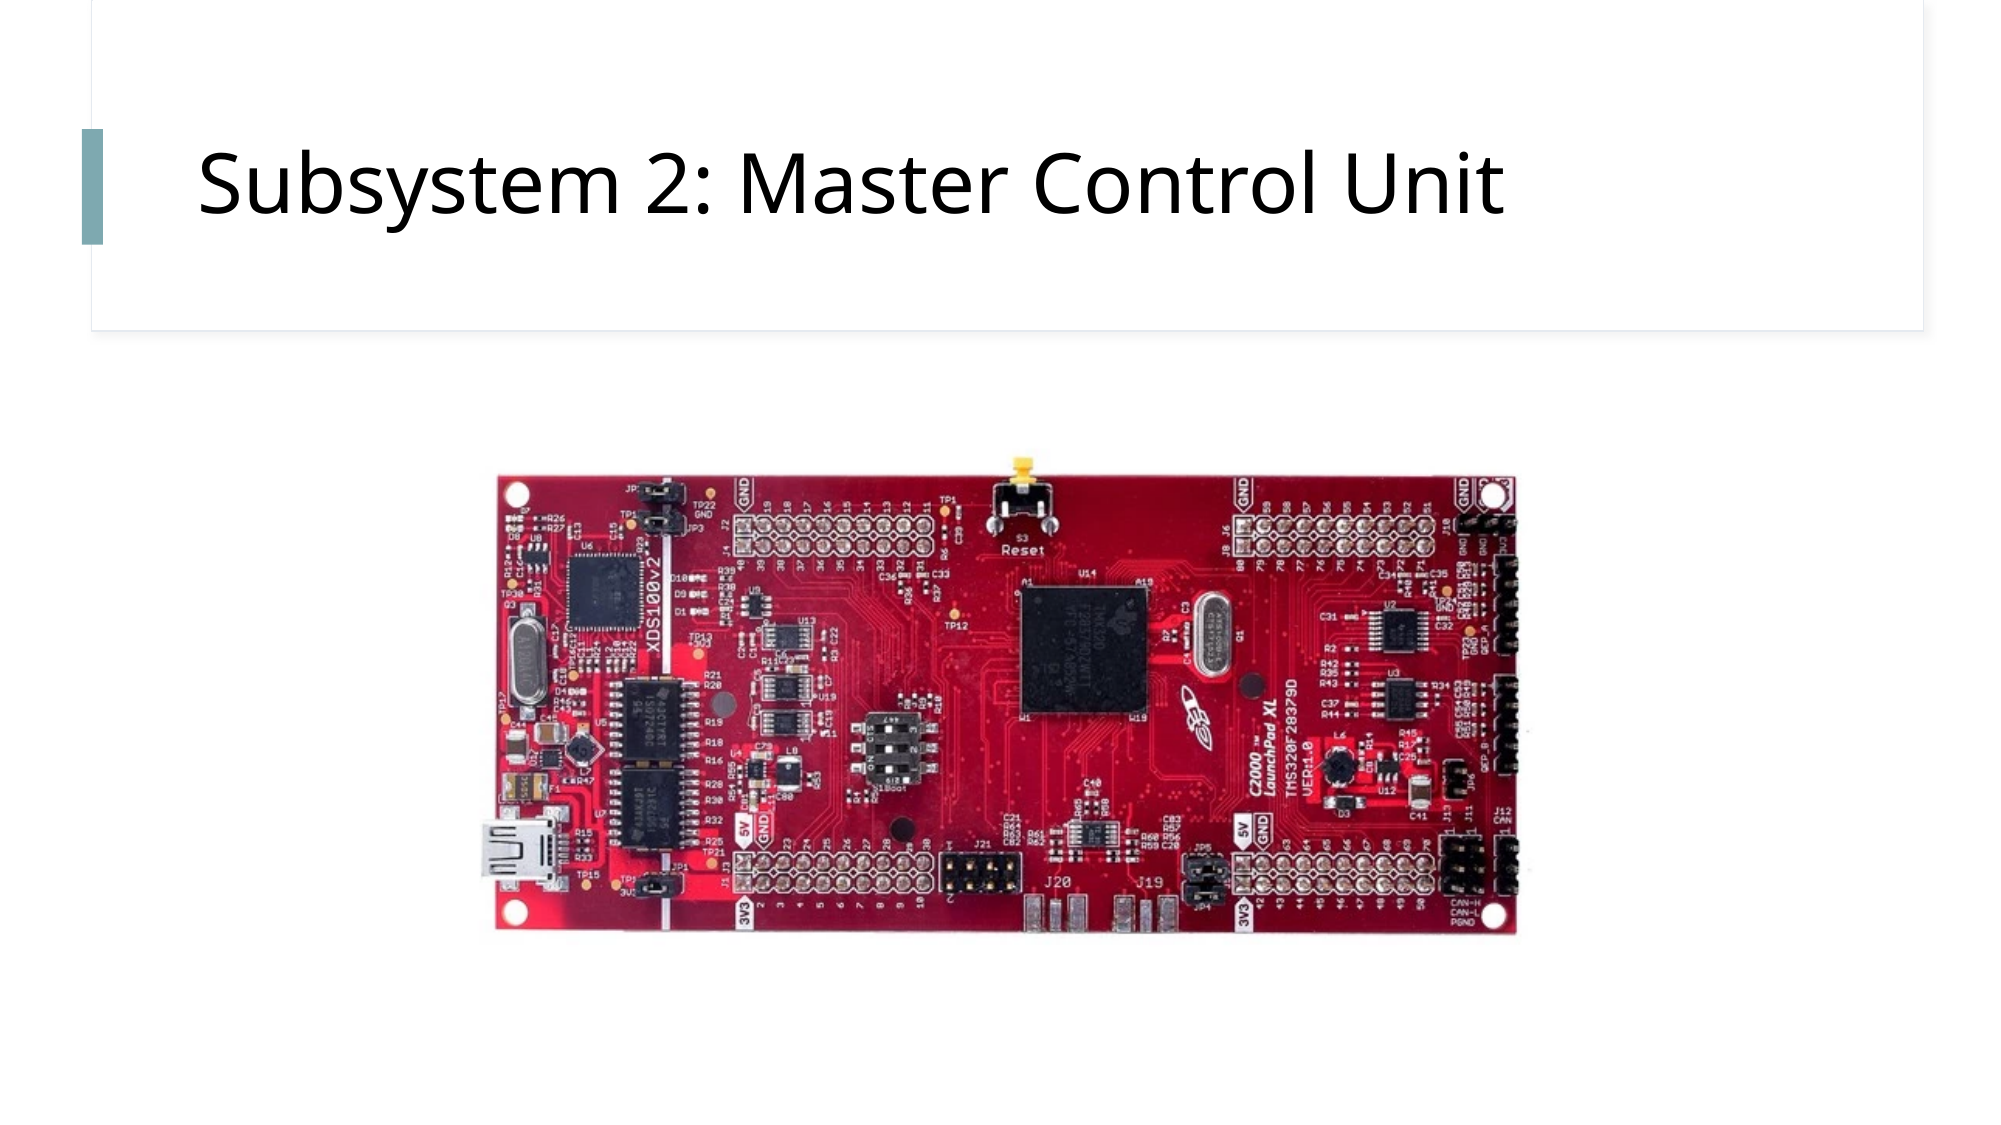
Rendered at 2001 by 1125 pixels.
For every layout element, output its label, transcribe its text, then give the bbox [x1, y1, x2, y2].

picture [455, 424, 1545, 993]
title Subsystem 2: Master Control Unit [183, 90, 1851, 284]
